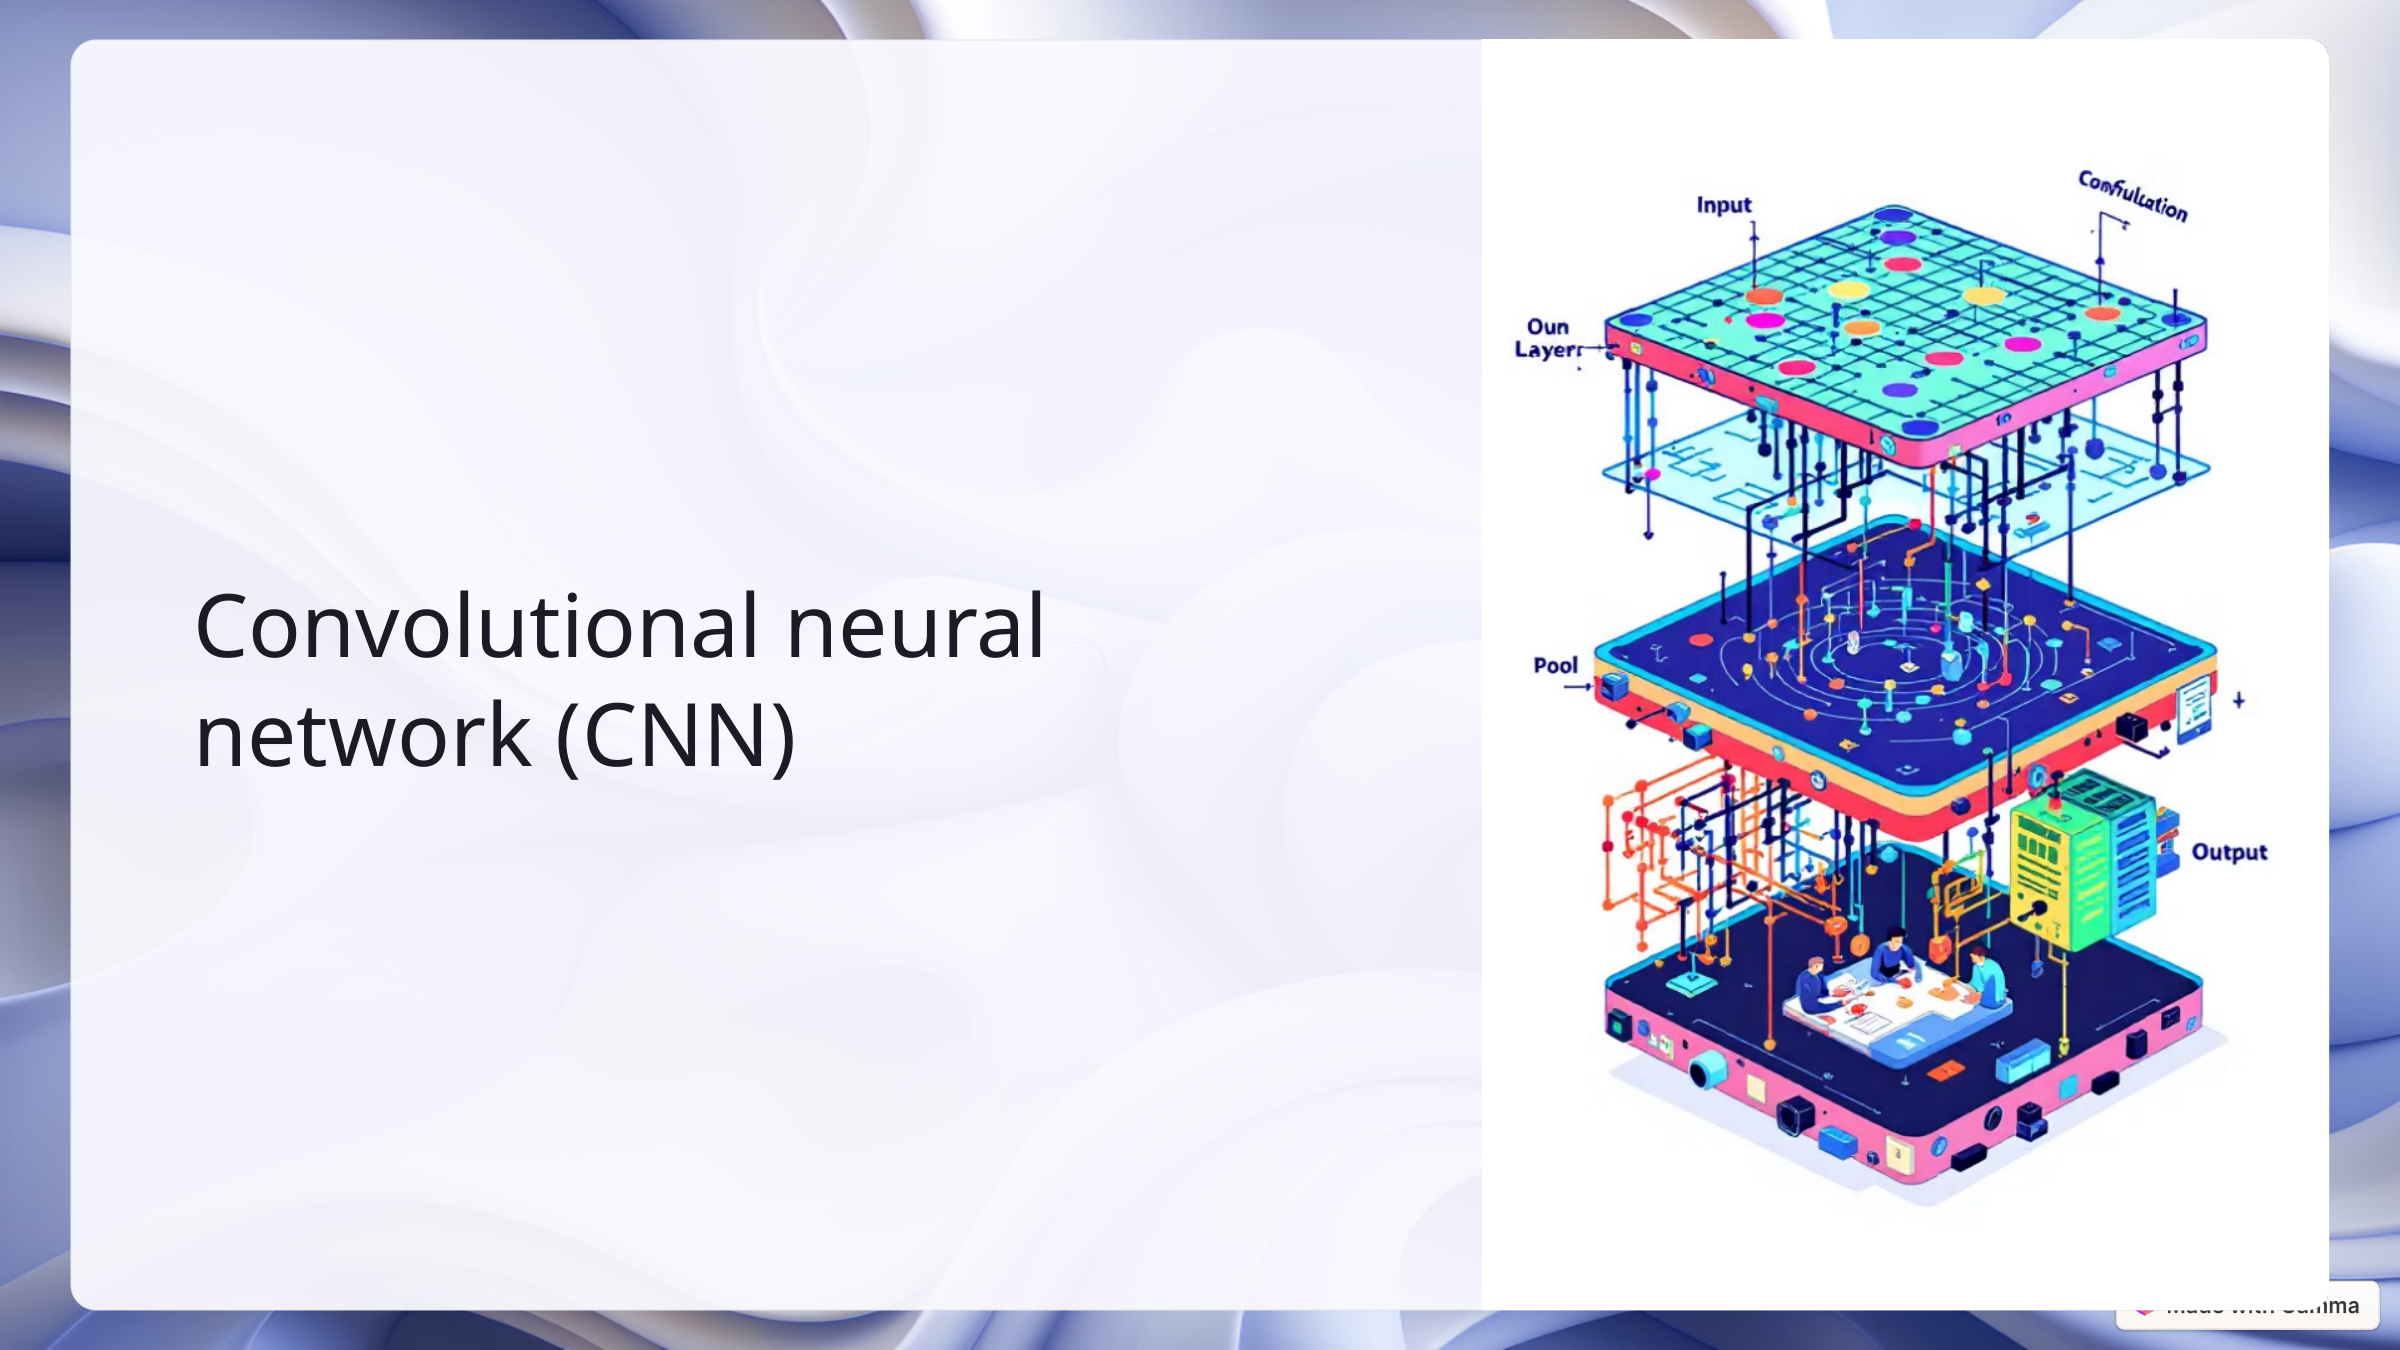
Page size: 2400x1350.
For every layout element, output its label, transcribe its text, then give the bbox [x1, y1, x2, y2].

text_box Convolutional neural network (CNN) [193, 565, 1360, 785]
picture [0, 0, 2400, 1350]
text_box [70, 39, 1482, 1310]
